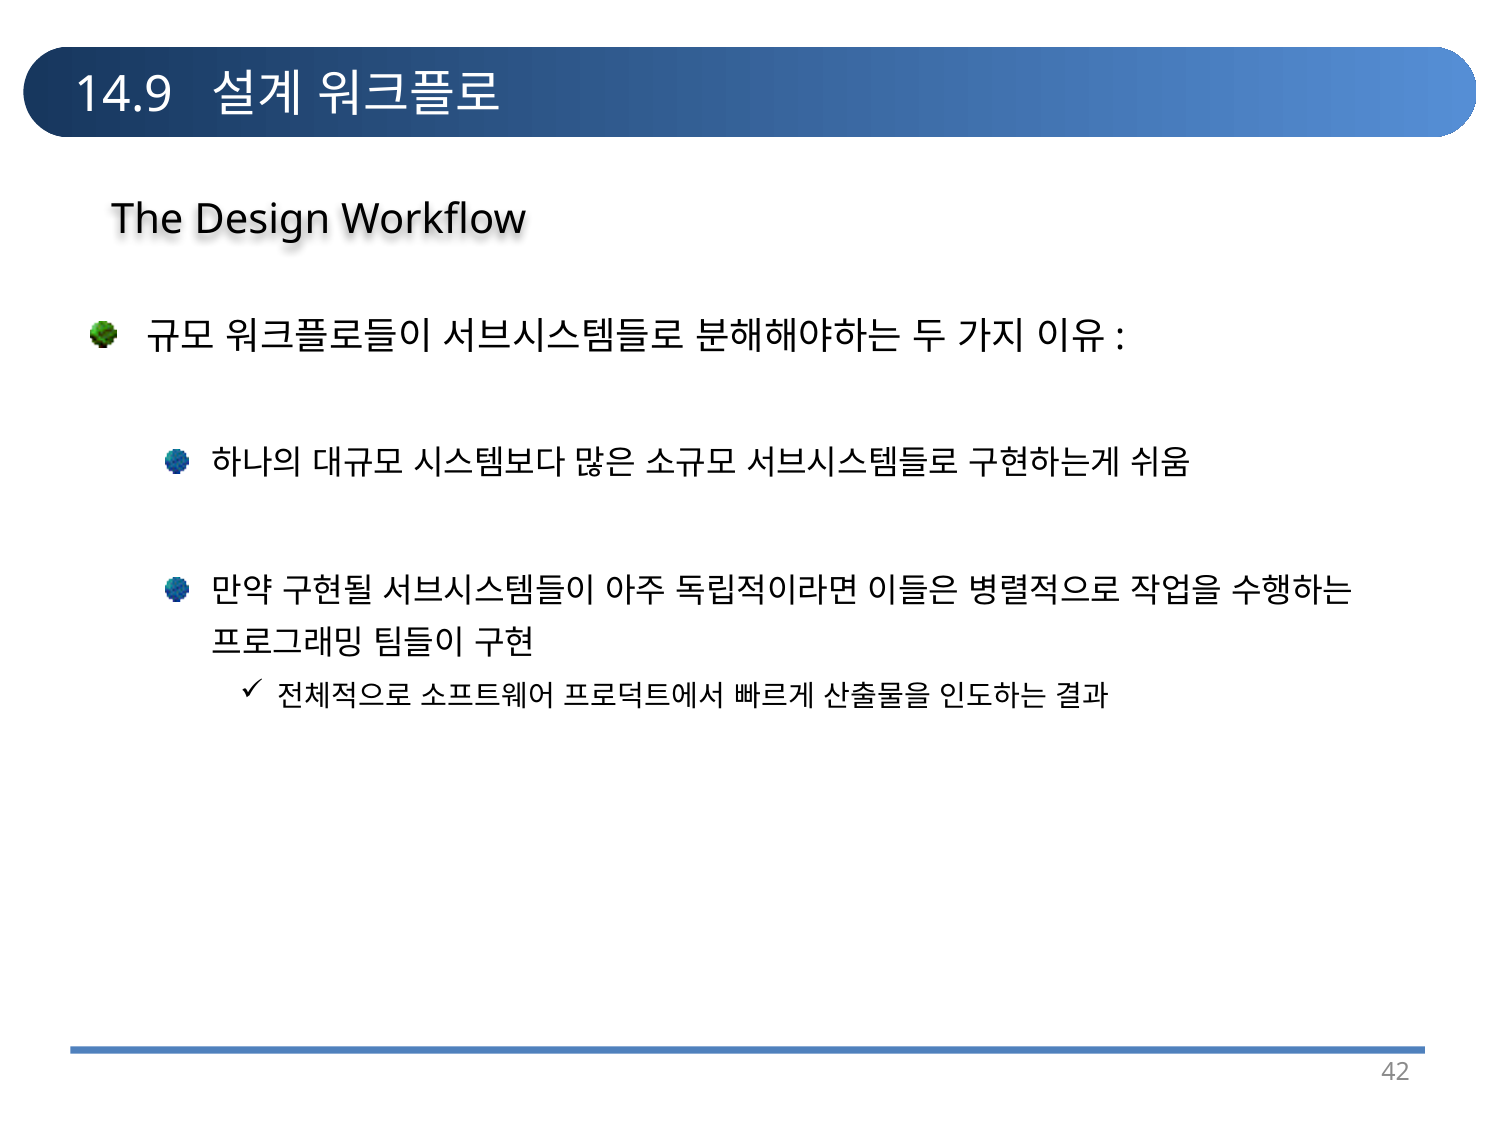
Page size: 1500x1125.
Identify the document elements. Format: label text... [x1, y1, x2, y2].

picture [165, 577, 189, 602]
list 규모 워크플로들이 서브시스템들로 분해해야하는 두 가지 이유: 하나의 대규모 시스템보다 많은 소규모 서브시스템들로 구현하는게 쉬움 만약 구현될 서브시스템들이 아주 독립적이라면 이들은 병렬적으로 작업을 수행하는 프로그래밍 팀들이 구현 전체적으로 소프트웨어 프로덕트에서 빠르게 산출물을 인도하는 결과 [75, 290, 1471, 1005]
title 14.9 설계 워크플로 [59, 56, 1410, 126]
slide_number 42 [1074, 1042, 1425, 1103]
picture [90, 321, 117, 348]
picture [165, 449, 189, 474]
list The Design Workflow [60, 180, 577, 255]
